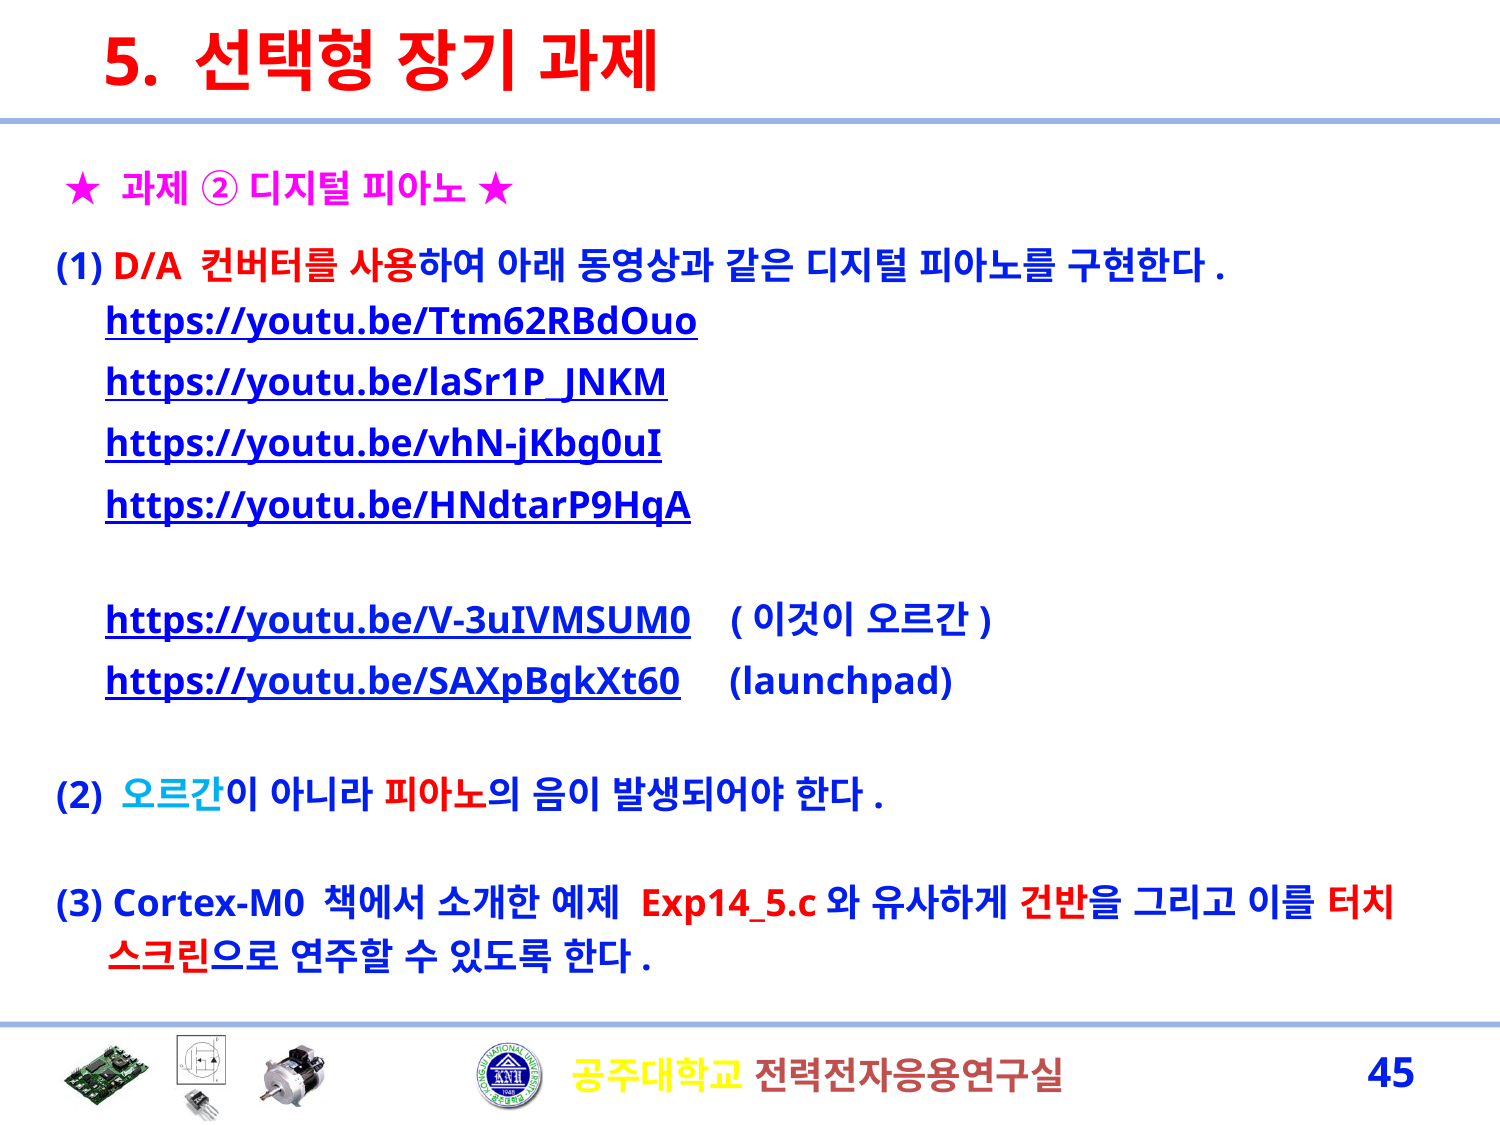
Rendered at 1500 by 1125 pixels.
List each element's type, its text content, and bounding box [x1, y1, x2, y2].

text_box ★ 과제 ② 디지털 피아노 ★ (1) D/A 컨버터를 사용하여 아래 동영상과 같은 디지털 피아노를 구현한다. https://youtu.be/Ttm62RBdOuo https://youtu.be/laSr1P_JNKM https://youtu.be/vhN-jKbg0uI https://youtu.be/HNdtarP9HqA https://youtu.be/V-3uIVMSUM0 (이것이 오르간) https://youtu.be/SAXpBgkXt60 (launchpad) (2) 오르간이 아니라 피아노의 음이 발생되어야 한다. (3) Cortex-M0 책에서 소개한 예제 Exp14_5.c와 유사하게 건반을 그리고 이를 터치 스크린으로 연주할 수 있도록 한다. [41, 149, 1459, 986]
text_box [472, 1039, 1106, 1111]
text_box [0, 116, 1500, 126]
picture [58, 1033, 329, 1123]
text_box 5. 선택형 장기 과제 [88, 11, 1412, 107]
text_box [0, 1019, 1500, 1030]
slide_number 45 [1269, 1039, 1431, 1111]
